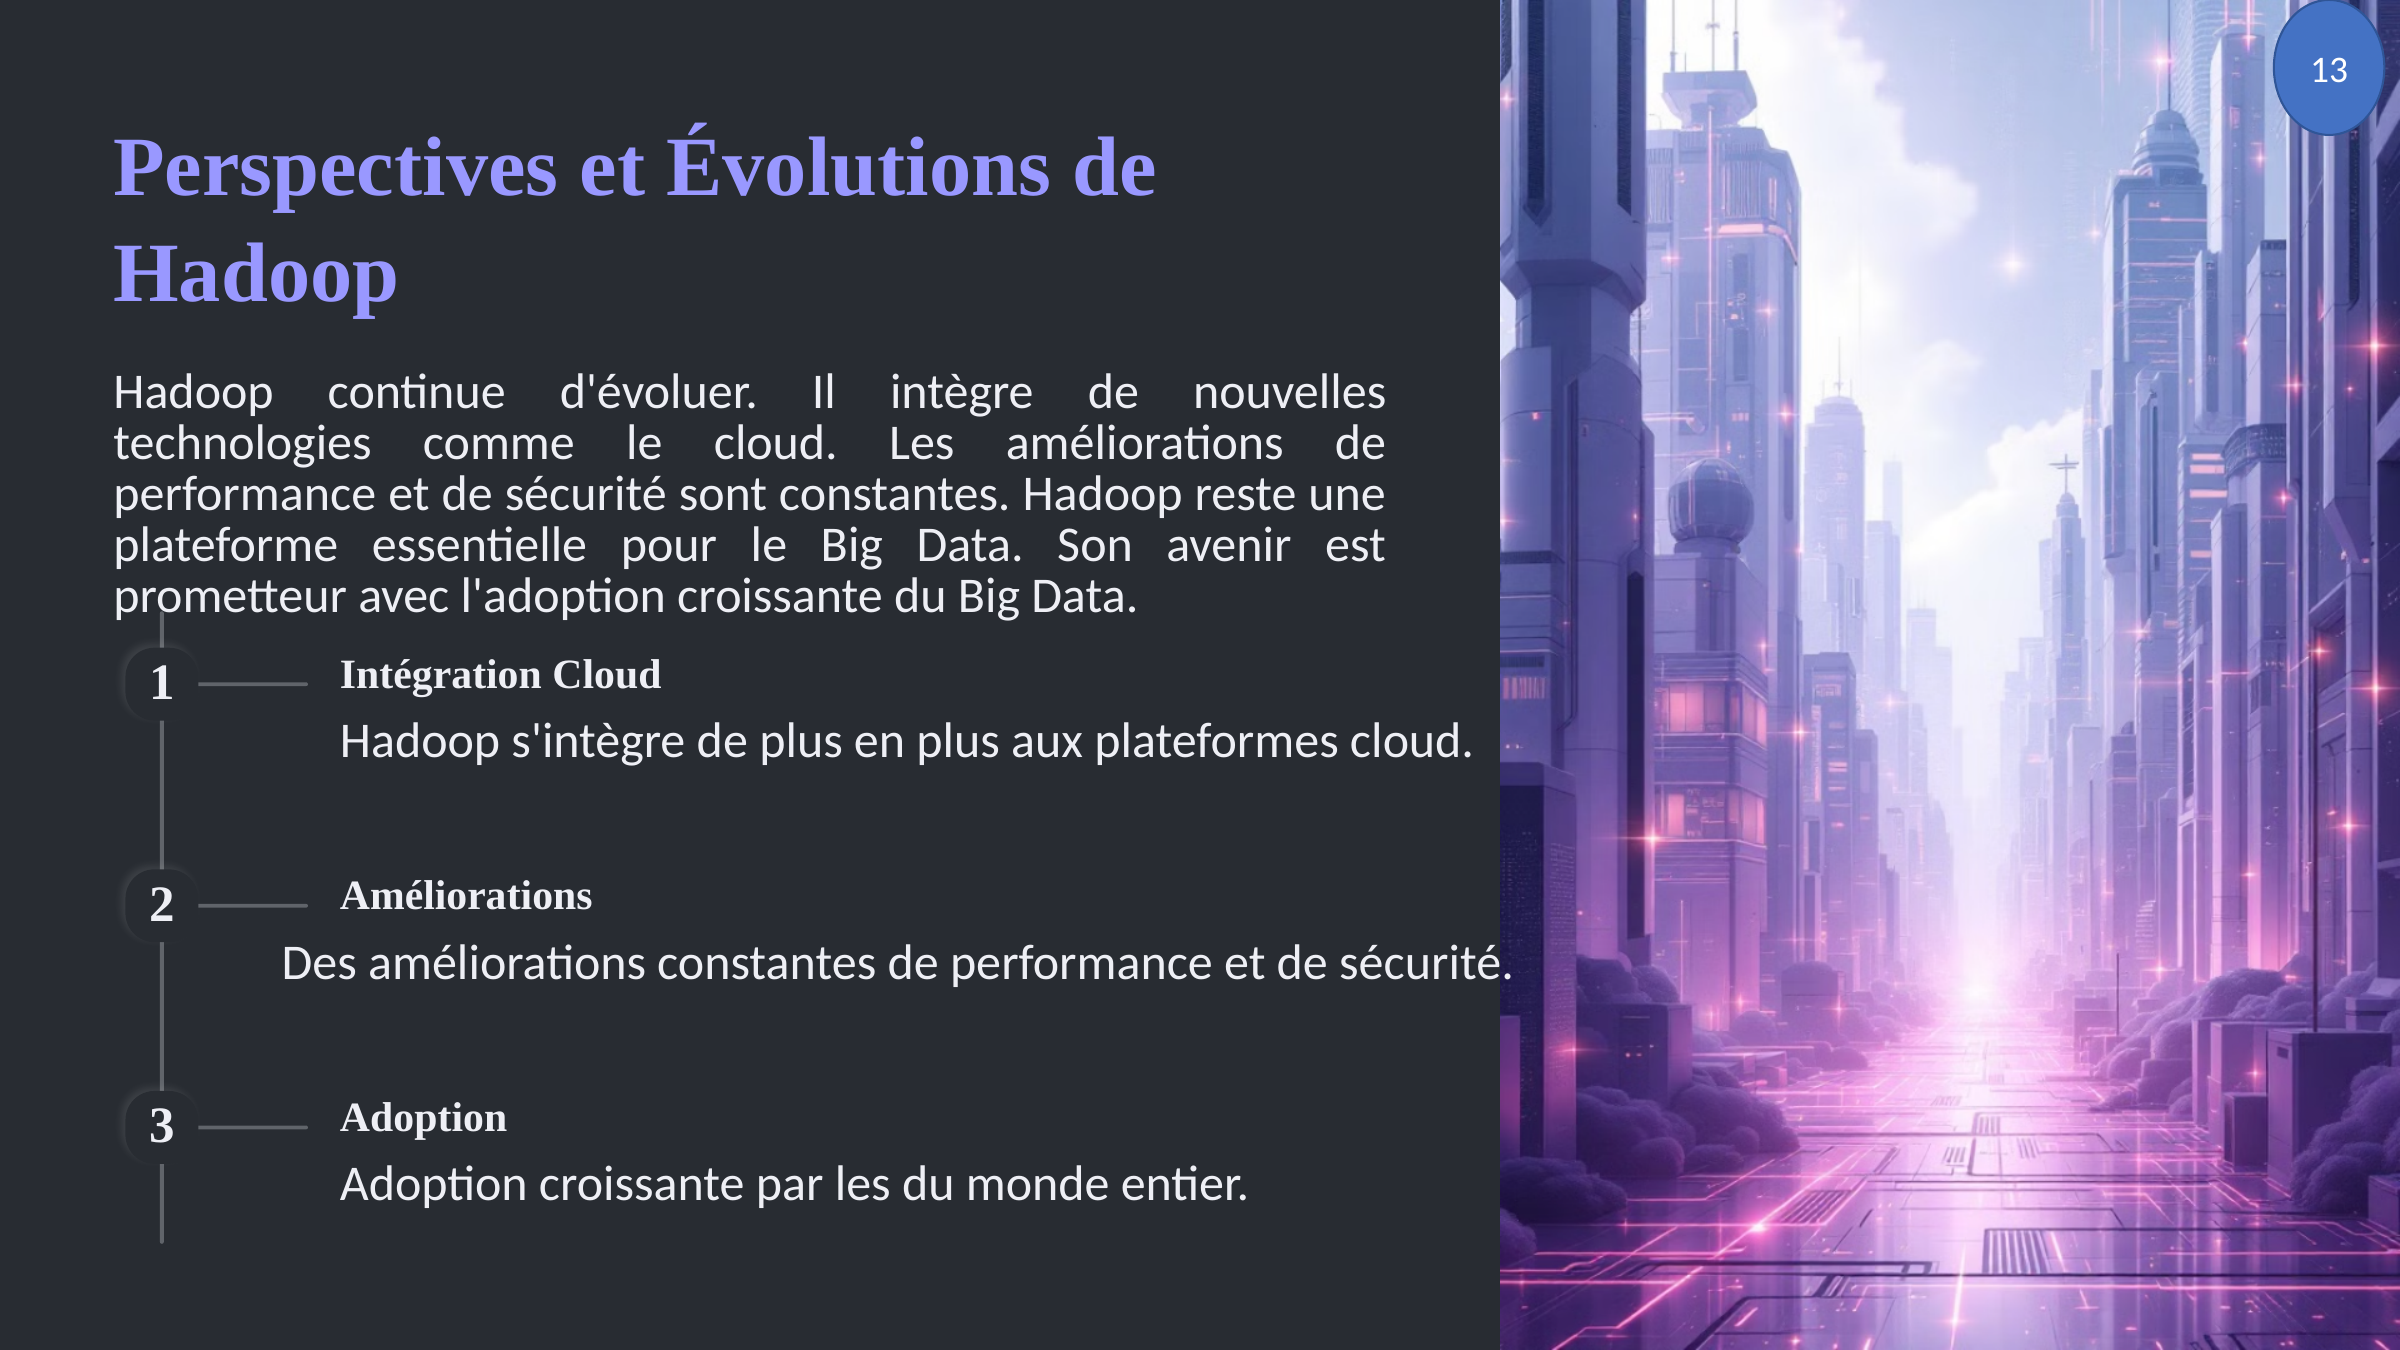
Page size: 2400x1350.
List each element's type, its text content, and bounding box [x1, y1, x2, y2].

text_box [159, 721, 164, 864]
text_box Des améliorations constantes de performance et de sécurité. [281, 938, 1329, 990]
text_box [159, 611, 164, 642]
text_box 3 [148, 1101, 176, 1153]
text_box [159, 943, 164, 1086]
text_box 1 [152, 658, 171, 710]
text_box Perspectives et Évolutions de Hadoop [113, 106, 1387, 320]
text_box [125, 869, 199, 943]
text_box Adoption [339, 1086, 767, 1141]
text_box [199, 903, 308, 908]
text_box Hadoop continue d'évoluer. Il intègre de nouvelles technologies comme le cloud. Les améliorations de performance et de sécurité sont constantes. Hadoop reste une plateforme essentielle pour le Big Data. Son avenir est prometteur avec l'adoption croissante du Big Data. [113, 367, 1387, 575]
text_box Intégration Cloud [339, 643, 767, 697]
text_box [125, 1090, 199, 1164]
text_box Hadoop s'intègre de plus en plus aux plateformes cloud. [340, 716, 1387, 769]
text_box [125, 647, 199, 721]
text_box [199, 1125, 308, 1130]
text_box Adoption croissante par les du monde entier. [340, 1159, 1387, 1212]
text_box 2 [147, 880, 177, 932]
text_box Améliorations [339, 865, 767, 919]
text_box [159, 1164, 164, 1244]
text_box [199, 682, 308, 687]
picture [1499, 0, 2400, 1350]
